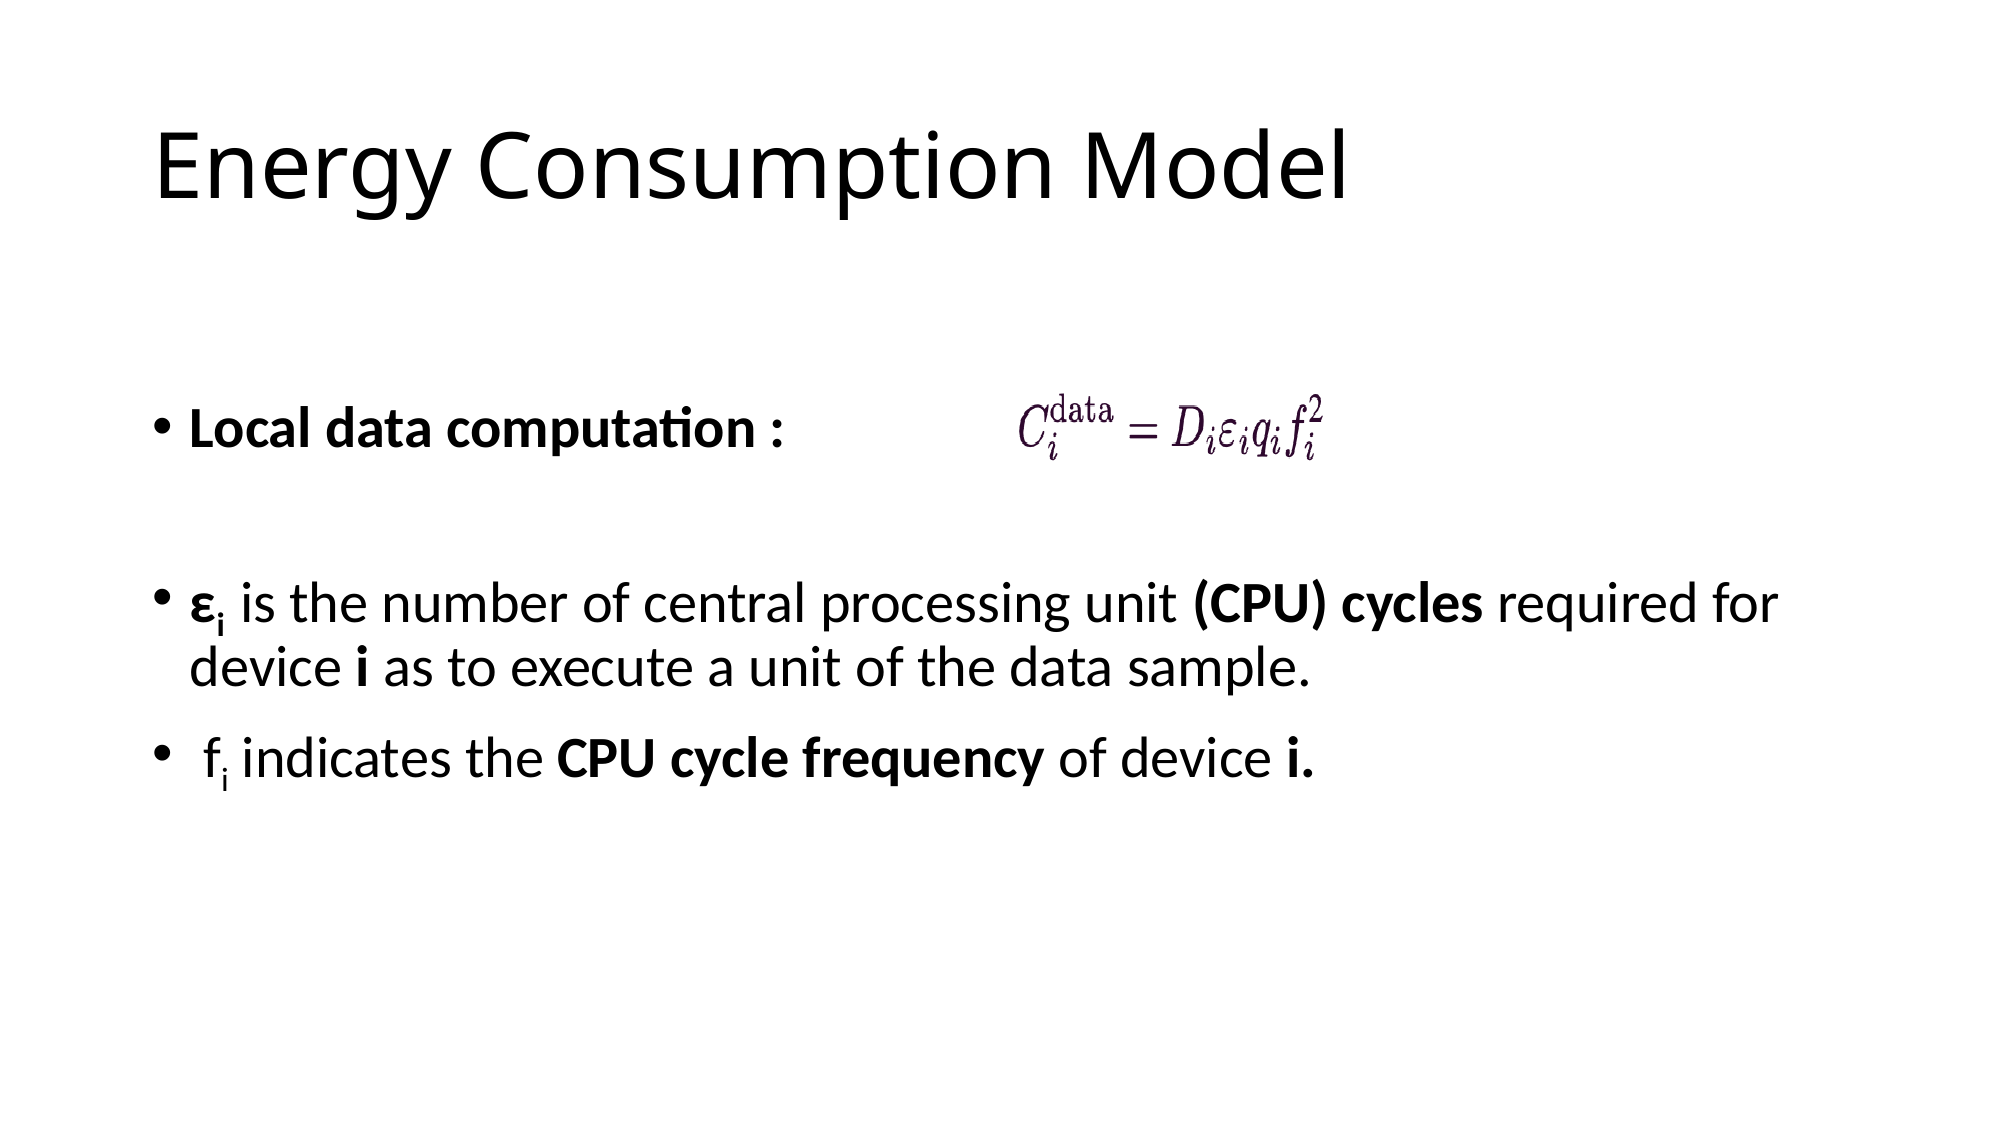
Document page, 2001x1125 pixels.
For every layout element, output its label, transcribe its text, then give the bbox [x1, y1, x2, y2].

picture [833, 364, 1480, 490]
title Energy Consumption Model [137, 59, 1863, 278]
list Local data computation : εi is the number of central processing unit (CPU) cycles required for device i as to execute a unit of the data sample. fi indicates the CPU cycle frequency of device i. [137, 299, 1863, 1014]
